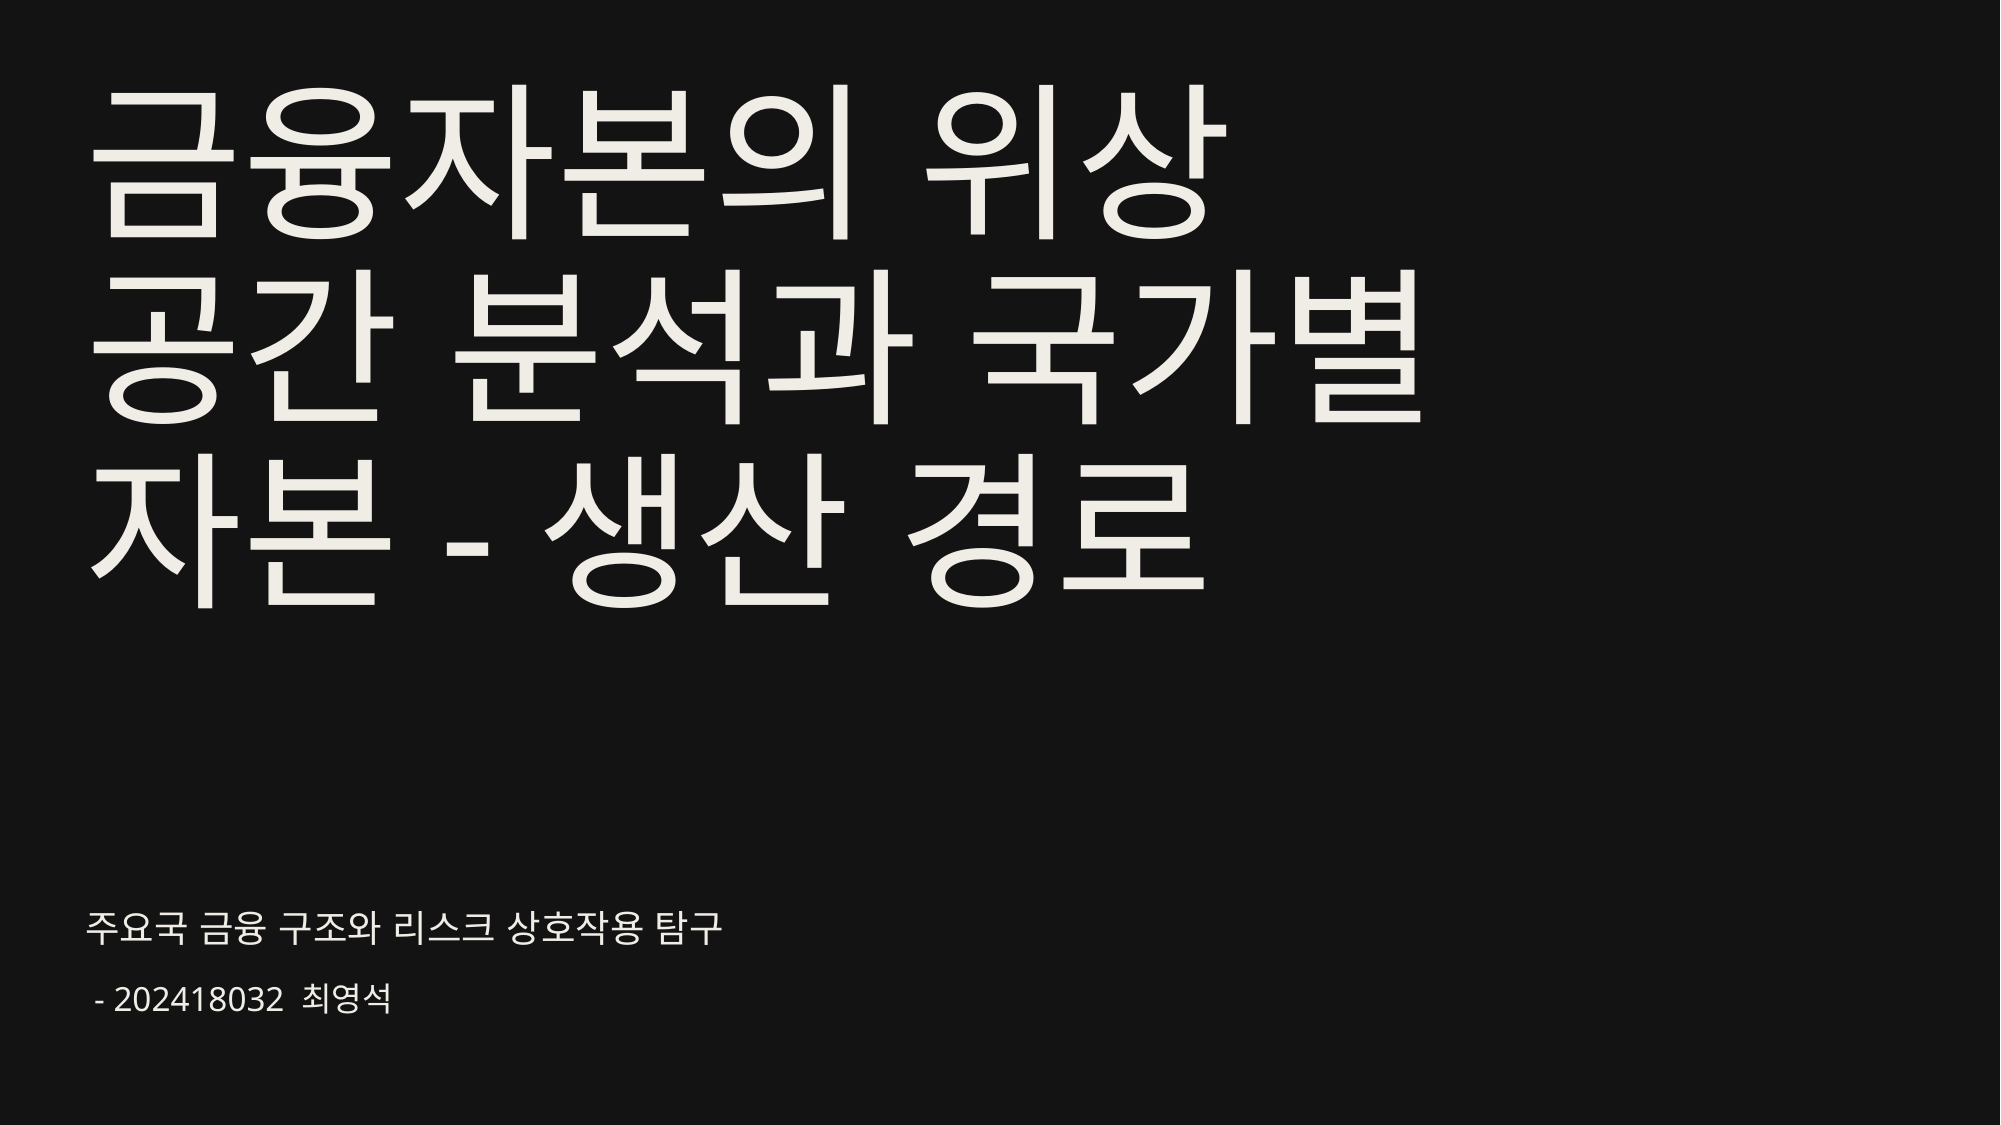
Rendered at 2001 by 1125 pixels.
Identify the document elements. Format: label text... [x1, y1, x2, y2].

title 금융자본의 위상 공간 분석과 국가별 자본-생산 경로 [70, 71, 1599, 803]
subtitle 주요국 금융 구조와 리스크 상호작용 탐구 - 202418032 최영석 [70, 814, 962, 1026]
